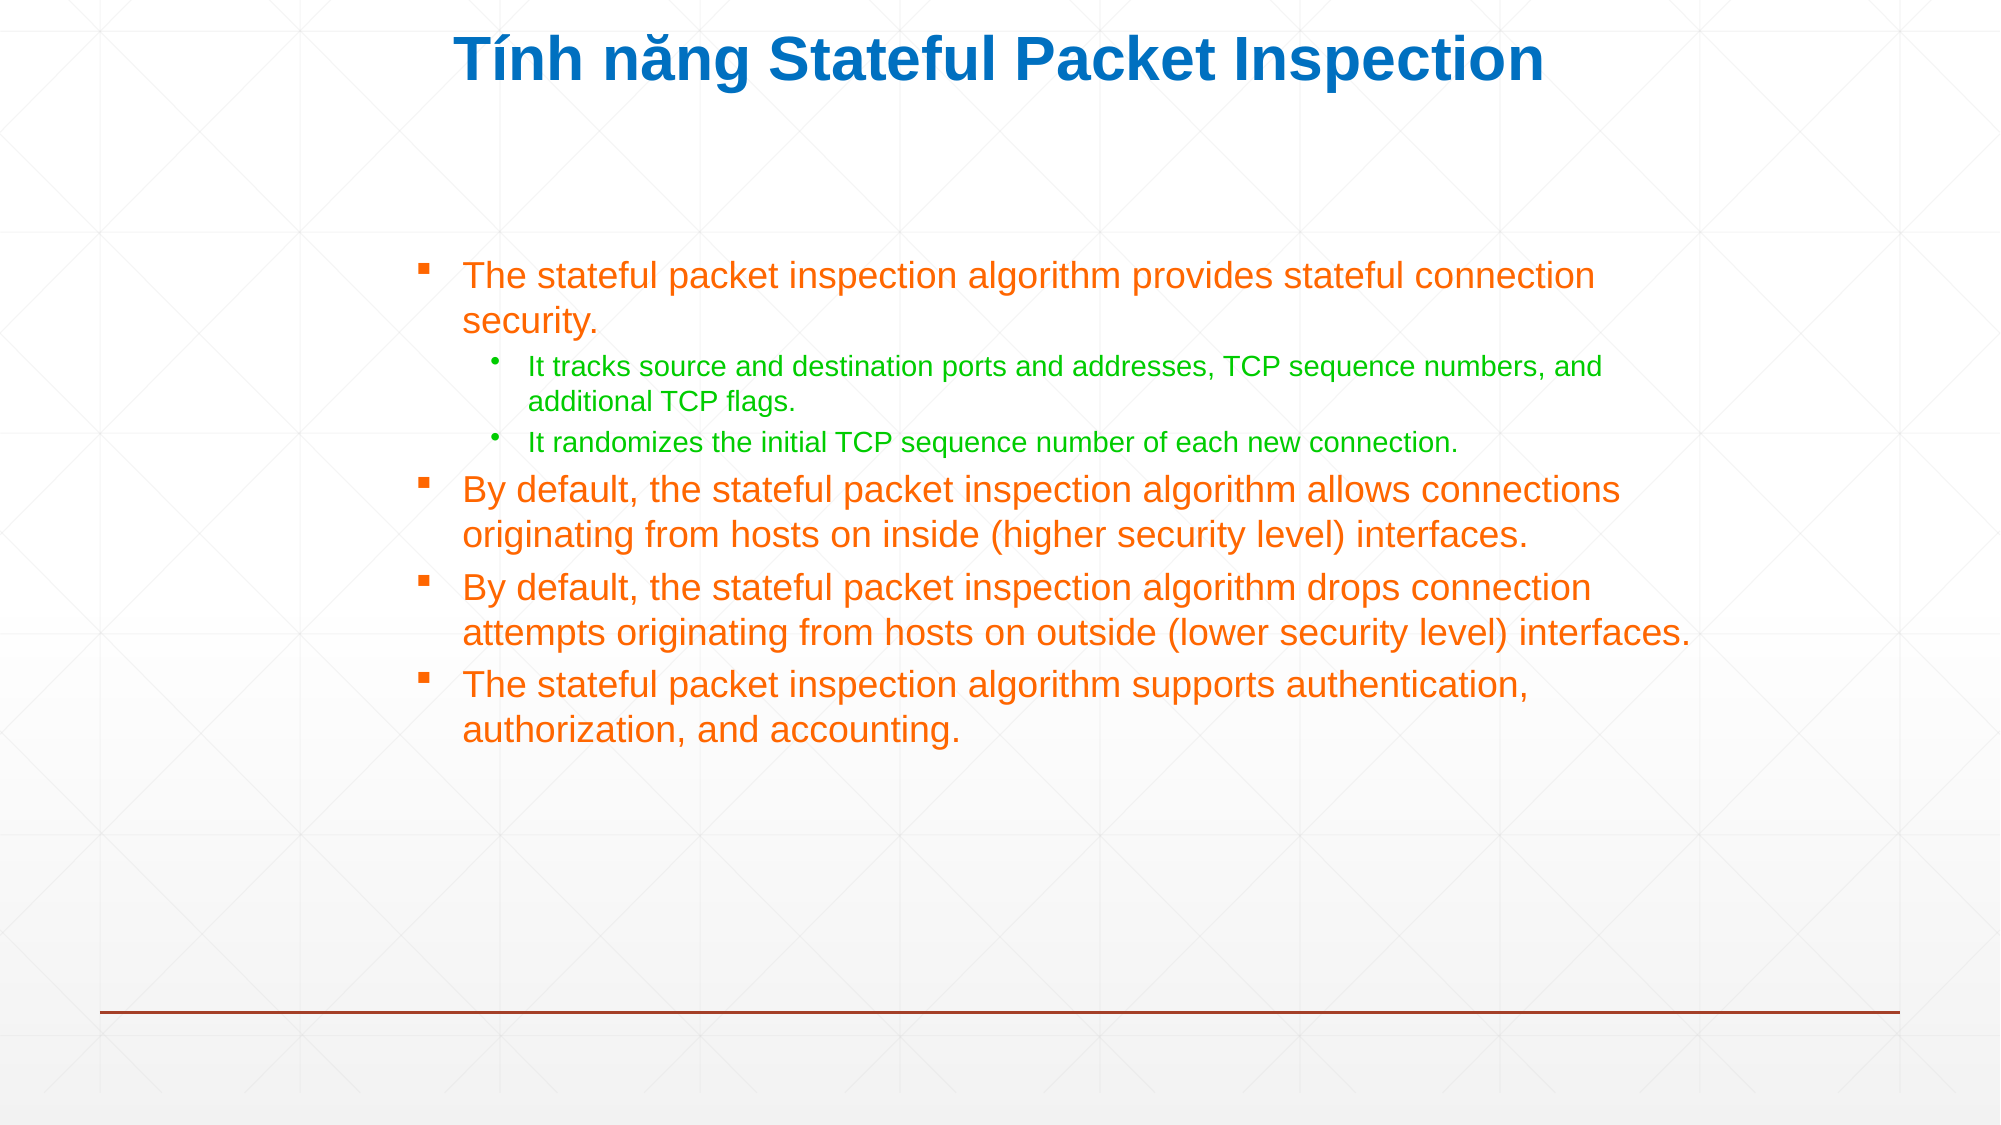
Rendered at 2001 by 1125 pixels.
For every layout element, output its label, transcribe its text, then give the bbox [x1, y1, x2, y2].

text_box The stateful packet inspection algorithm provides stateful connection security. It tracks source and destination ports and addresses, TCP sequence numbers, and additional TCP flags. It randomizes the initial TCP sequence number of each new connection. By default, the stateful packet inspection algorithm allows connections originating from hosts on inside (higher security level) interfaces. By default, the stateful packet inspection algorithm drops connection attempts originating from hosts on outside (lower security level) interfaces. The stateful packet inspection algorithm supports authentication, authorization, and accounting. [325, 191, 1720, 934]
title Tính năng Stateful Packet Inspection [0, 0, 2000, 102]
